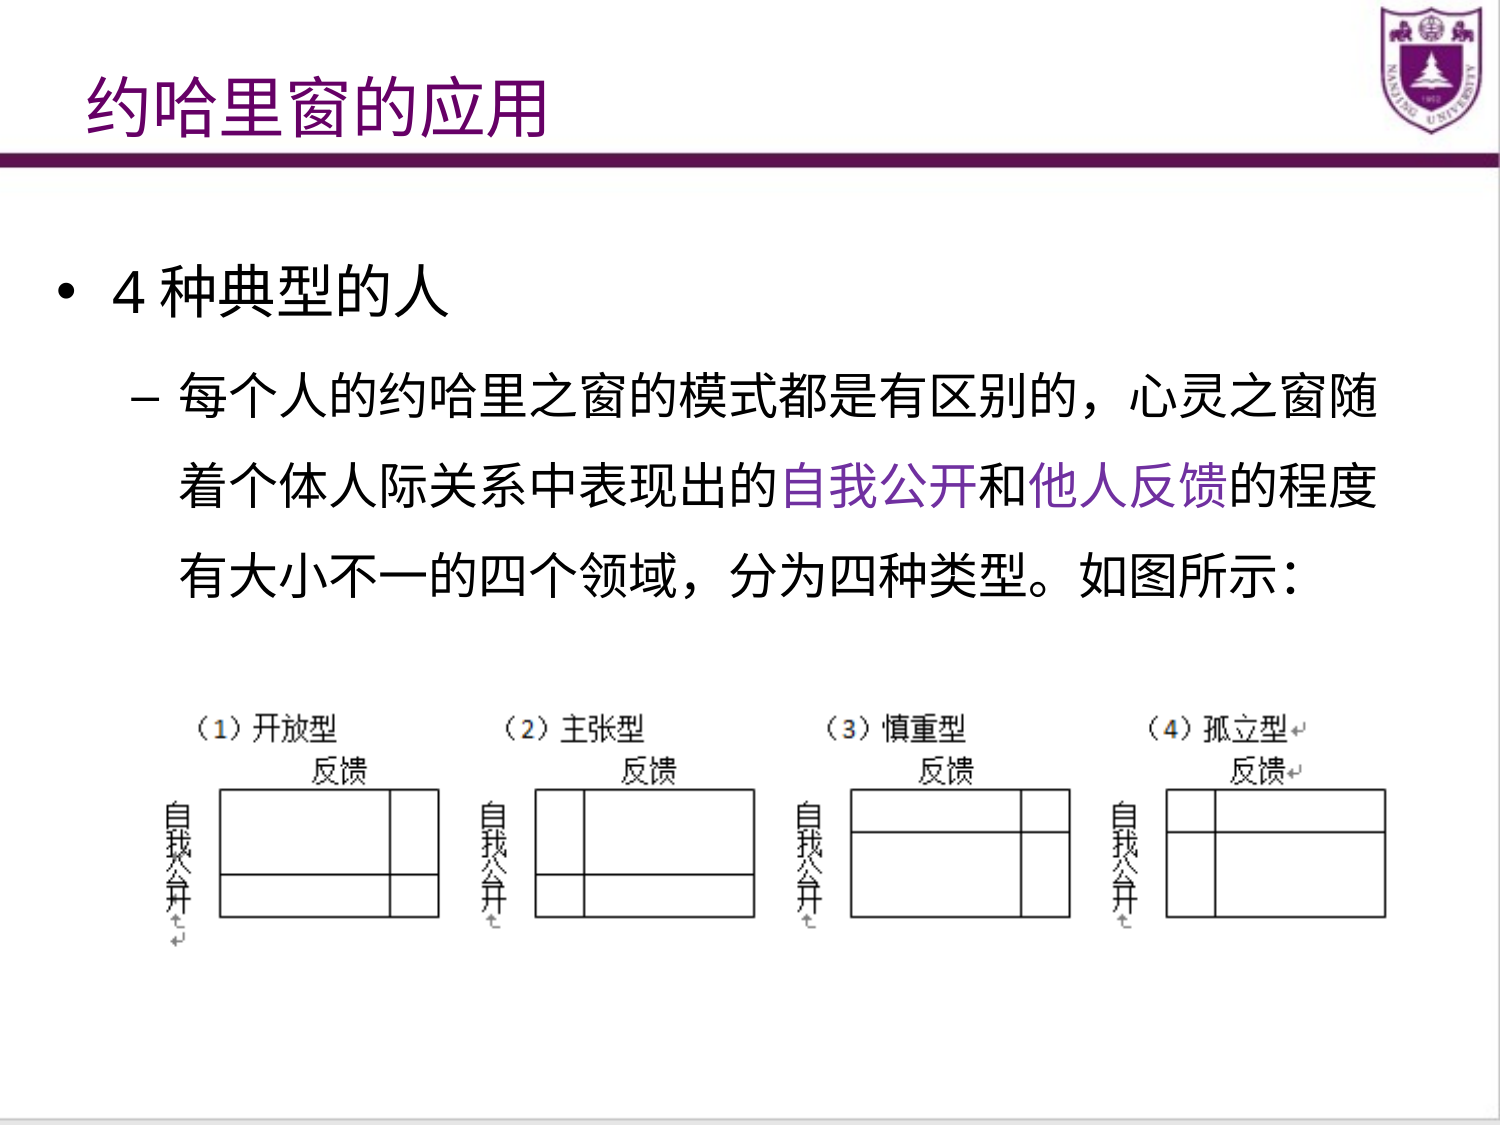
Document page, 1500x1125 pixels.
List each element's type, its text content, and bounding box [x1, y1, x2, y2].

list 4种典型的人 每个人的约哈里之窗的模式都是有区别的，心灵之窗随着个体人际关系中表现出的自我公开和他人反馈的程度有大小不一的四个领域，分为四种类型。如图所示： [41, 212, 1396, 960]
title 约哈里窗的应用 [70, 58, 1421, 153]
picture [0, 0, 1500, 1125]
